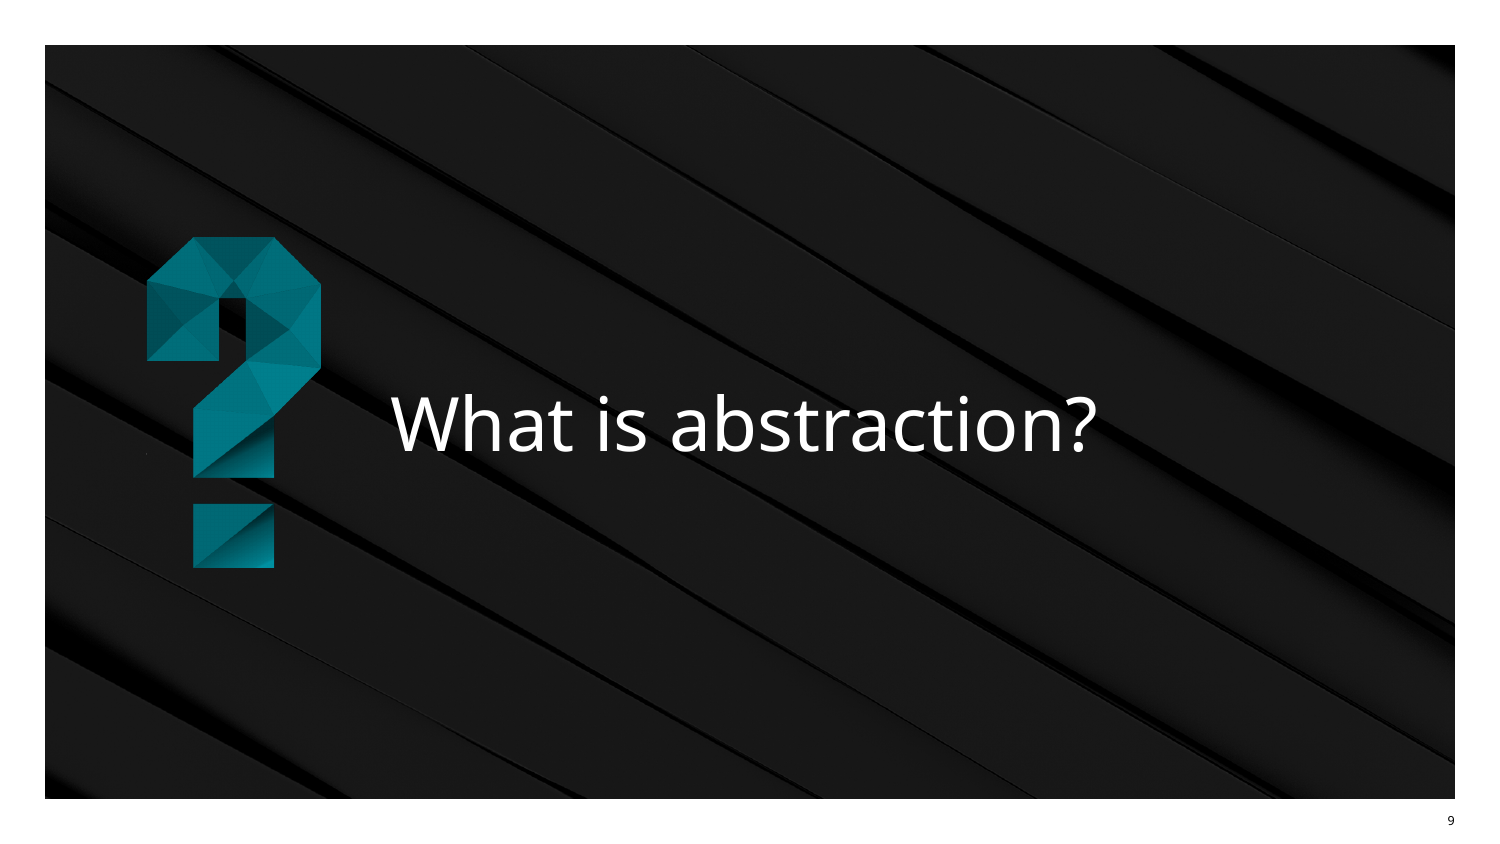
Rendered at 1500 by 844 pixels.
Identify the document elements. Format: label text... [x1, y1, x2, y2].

title What is abstraction? [0, 45, 1500, 799]
